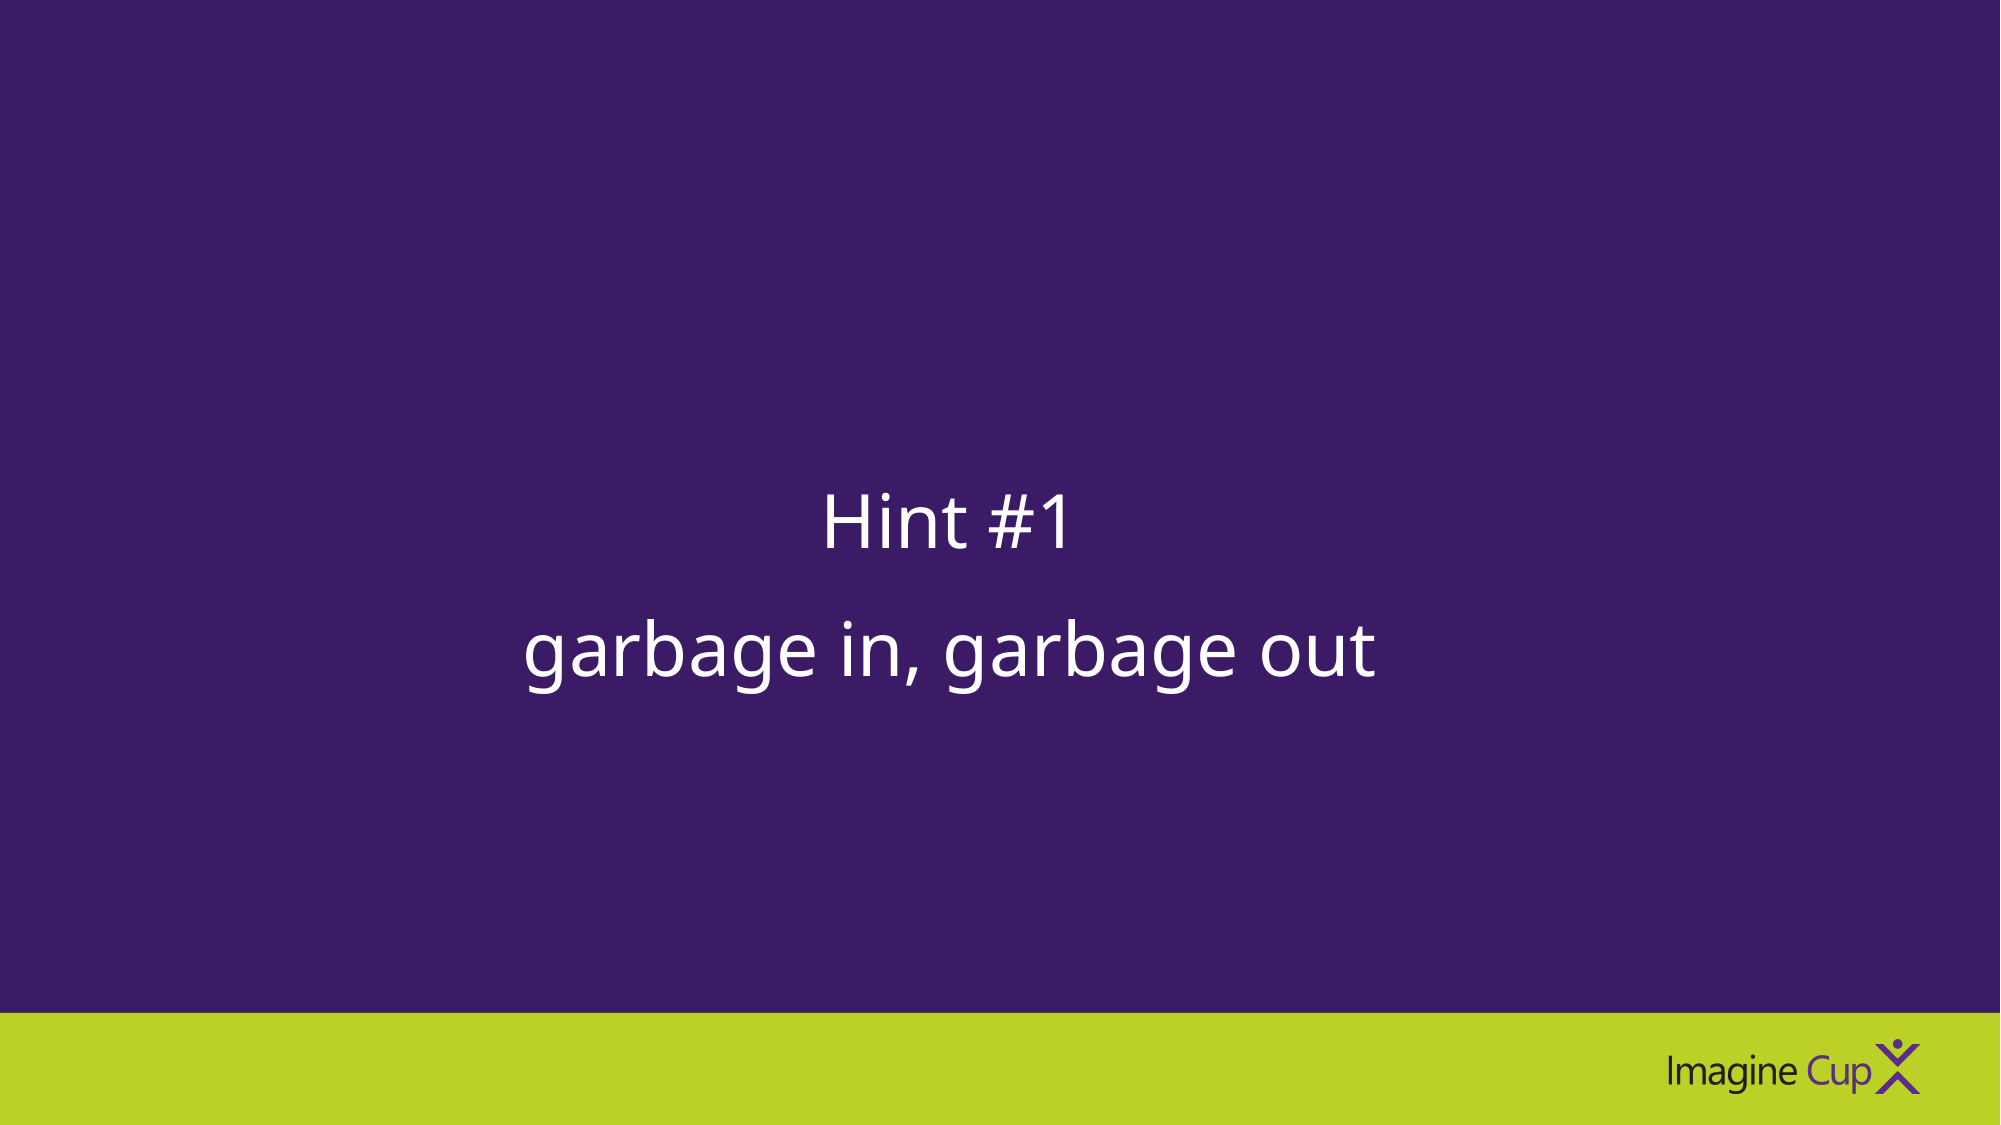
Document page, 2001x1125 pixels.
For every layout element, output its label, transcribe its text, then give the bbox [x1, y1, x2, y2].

text_box Hint #1 garbage in, garbage out [53, 466, 1847, 699]
picture [1640, 1027, 1949, 1113]
